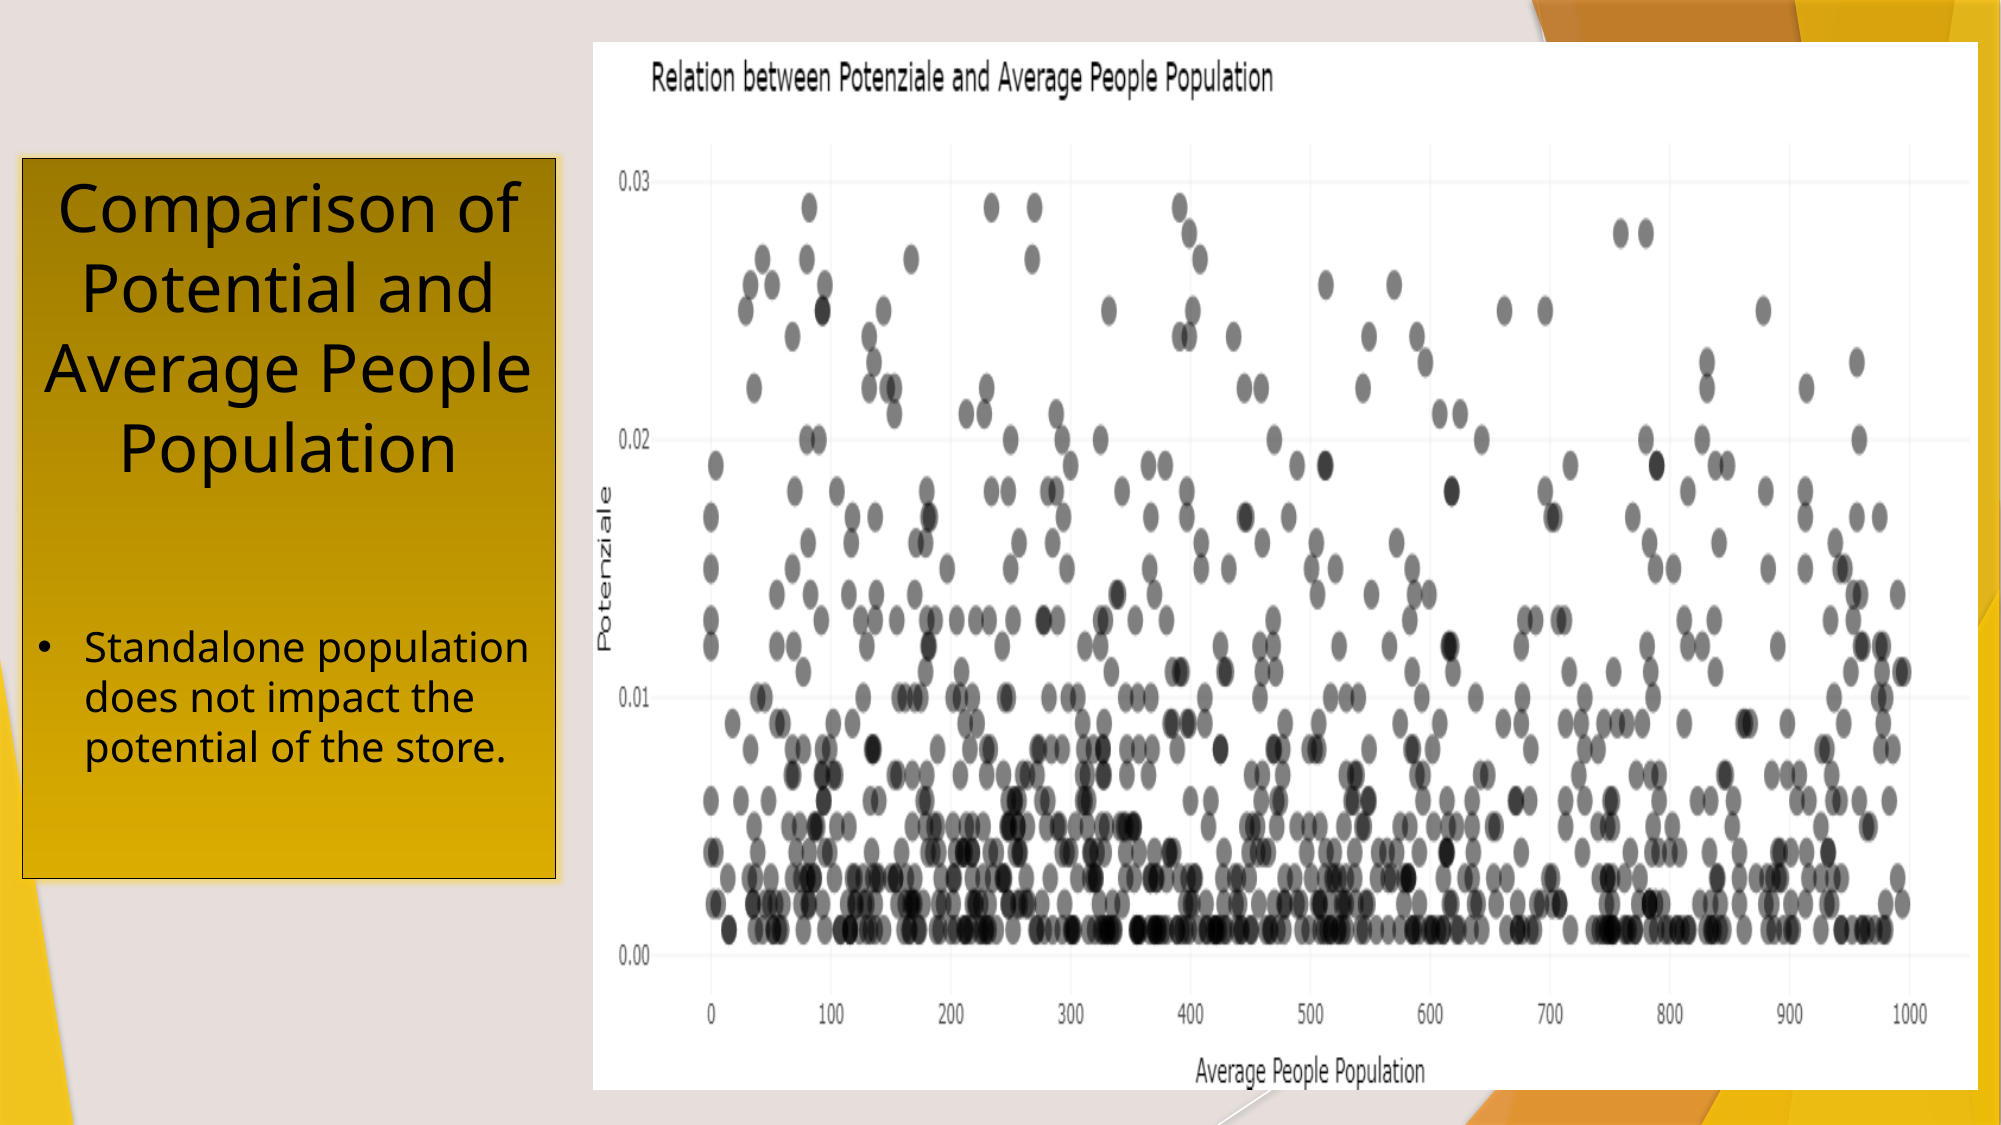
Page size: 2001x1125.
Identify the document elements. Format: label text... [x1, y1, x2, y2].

text_box Comparison of Potential and Average People Population Standalone population does not impact the potential of the store. [22, 158, 556, 879]
picture [593, 42, 1978, 1090]
